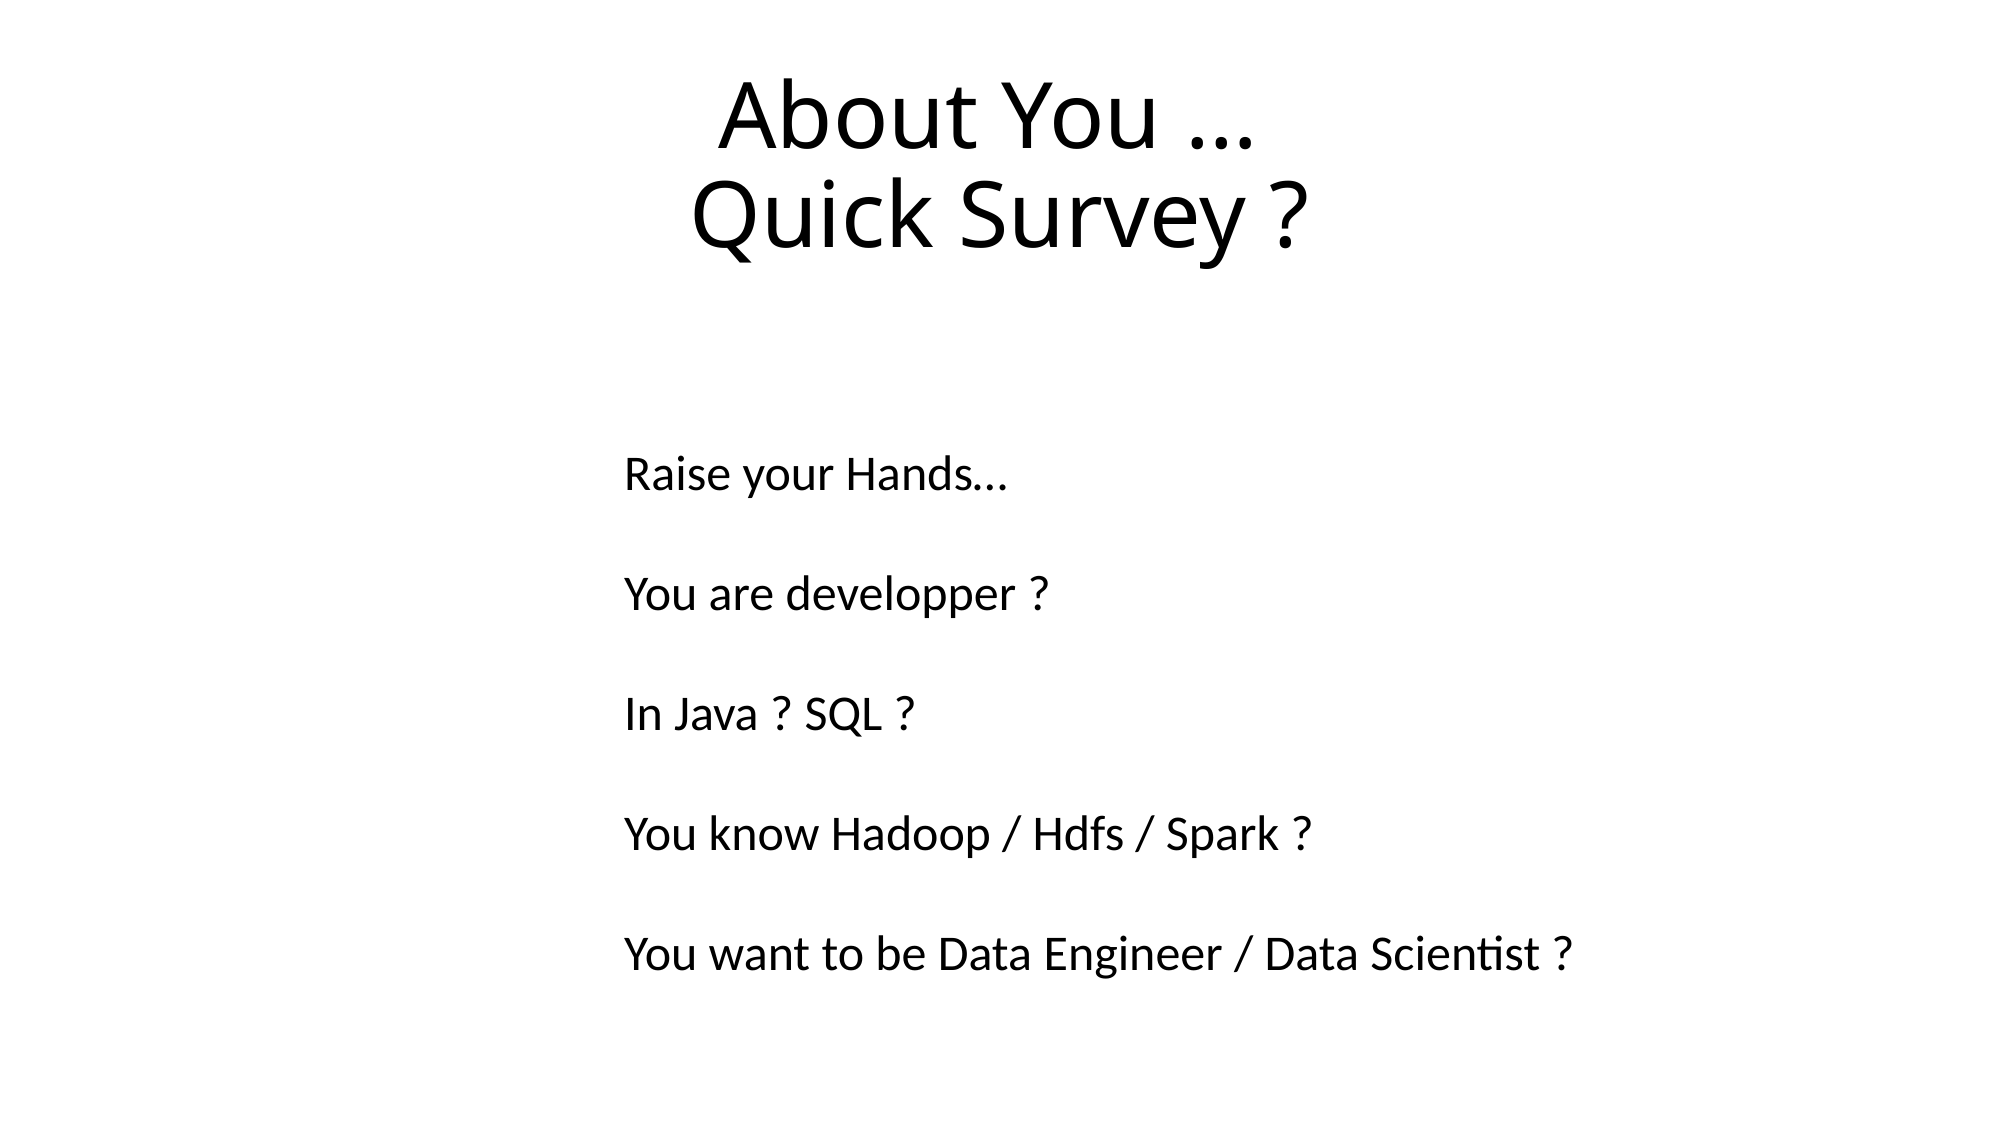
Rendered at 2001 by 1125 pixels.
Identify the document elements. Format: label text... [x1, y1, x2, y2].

text_box Raise your Hands… You are developper ? In Java ? SQL ? You know Hadoop / Hdfs / Spark ? You want to be Data Engineer / Data Scientist ? [609, 372, 1591, 988]
title About You … Quick Survey ? [137, 59, 1863, 278]
